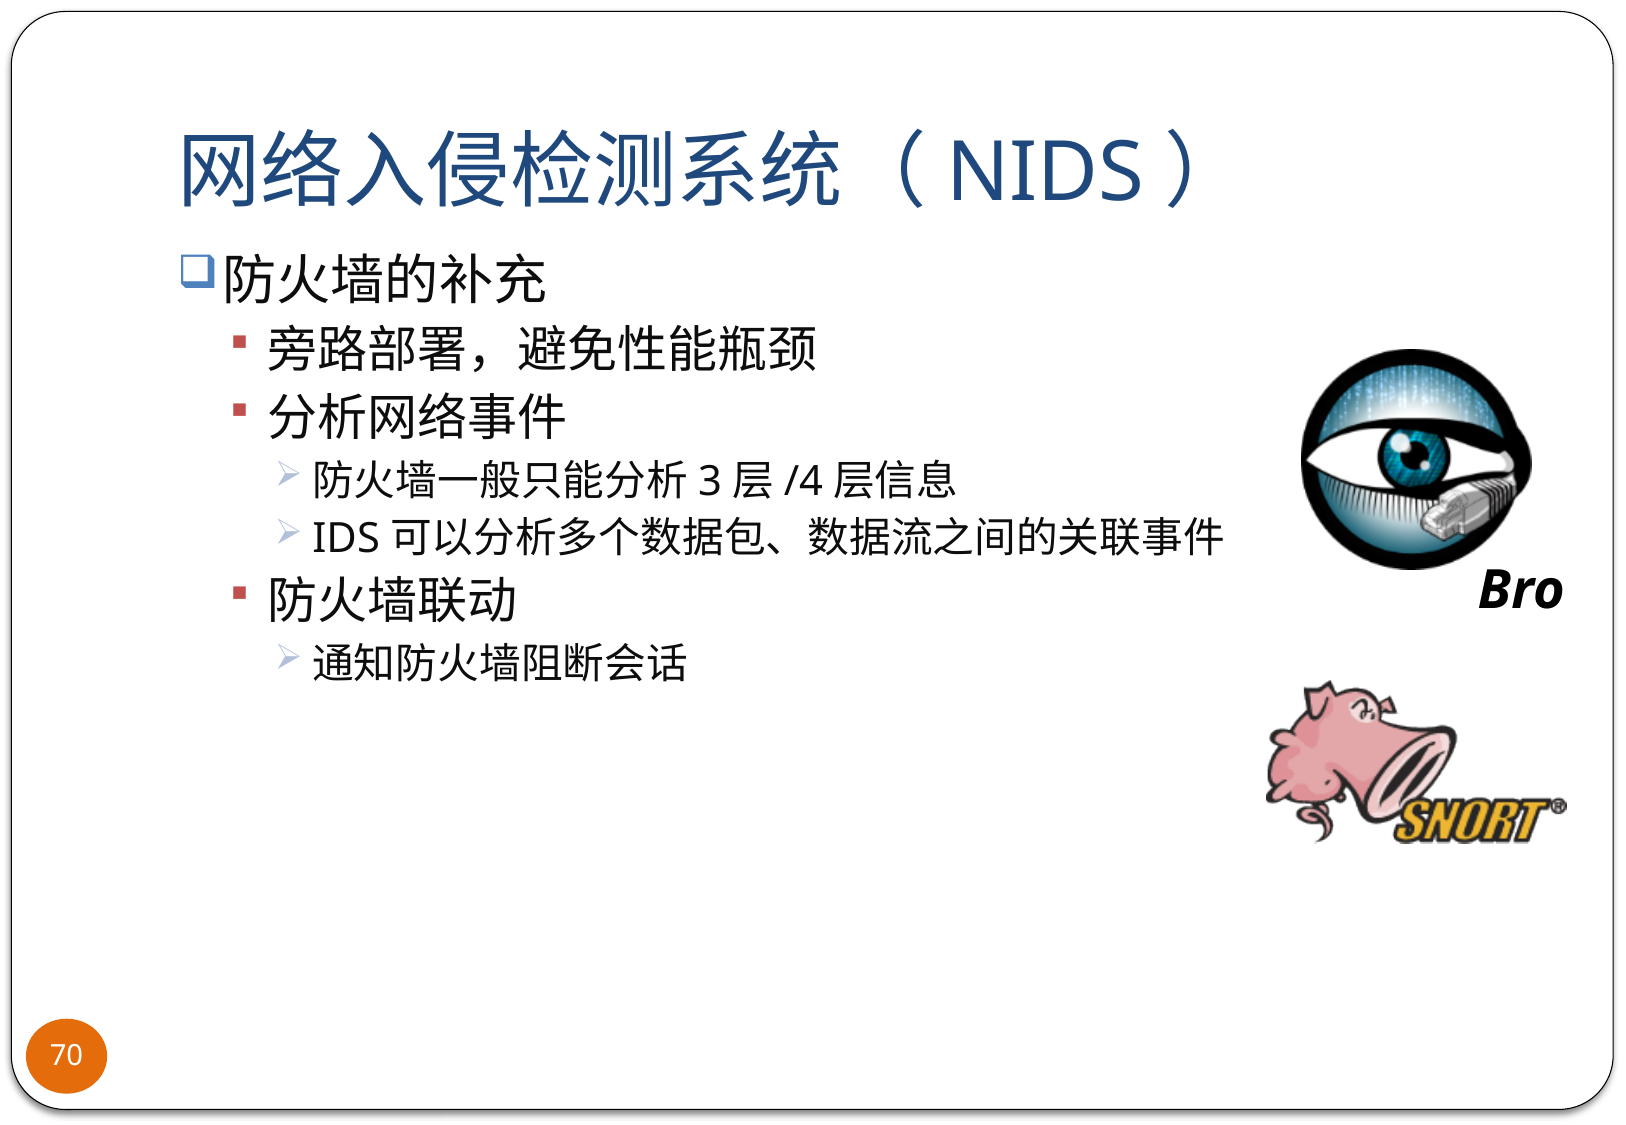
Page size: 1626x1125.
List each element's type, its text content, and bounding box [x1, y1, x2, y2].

picture [1266, 679, 1567, 845]
slide_number 70 [25, 1018, 108, 1094]
list 防火墙的补充 旁路部署，避免性能瓶颈 分析网络事件 防火墙一般只能分析3层/4层信息 IDS可以分析多个数据包、数据流之间的关联事件 防火墙联动 通知防火墙阻断会话 [162, 237, 1544, 988]
text_box Bro [1462, 546, 1580, 627]
picture [1301, 349, 1532, 570]
title 网络入侵检测系统（NIDS） [162, 45, 1544, 233]
